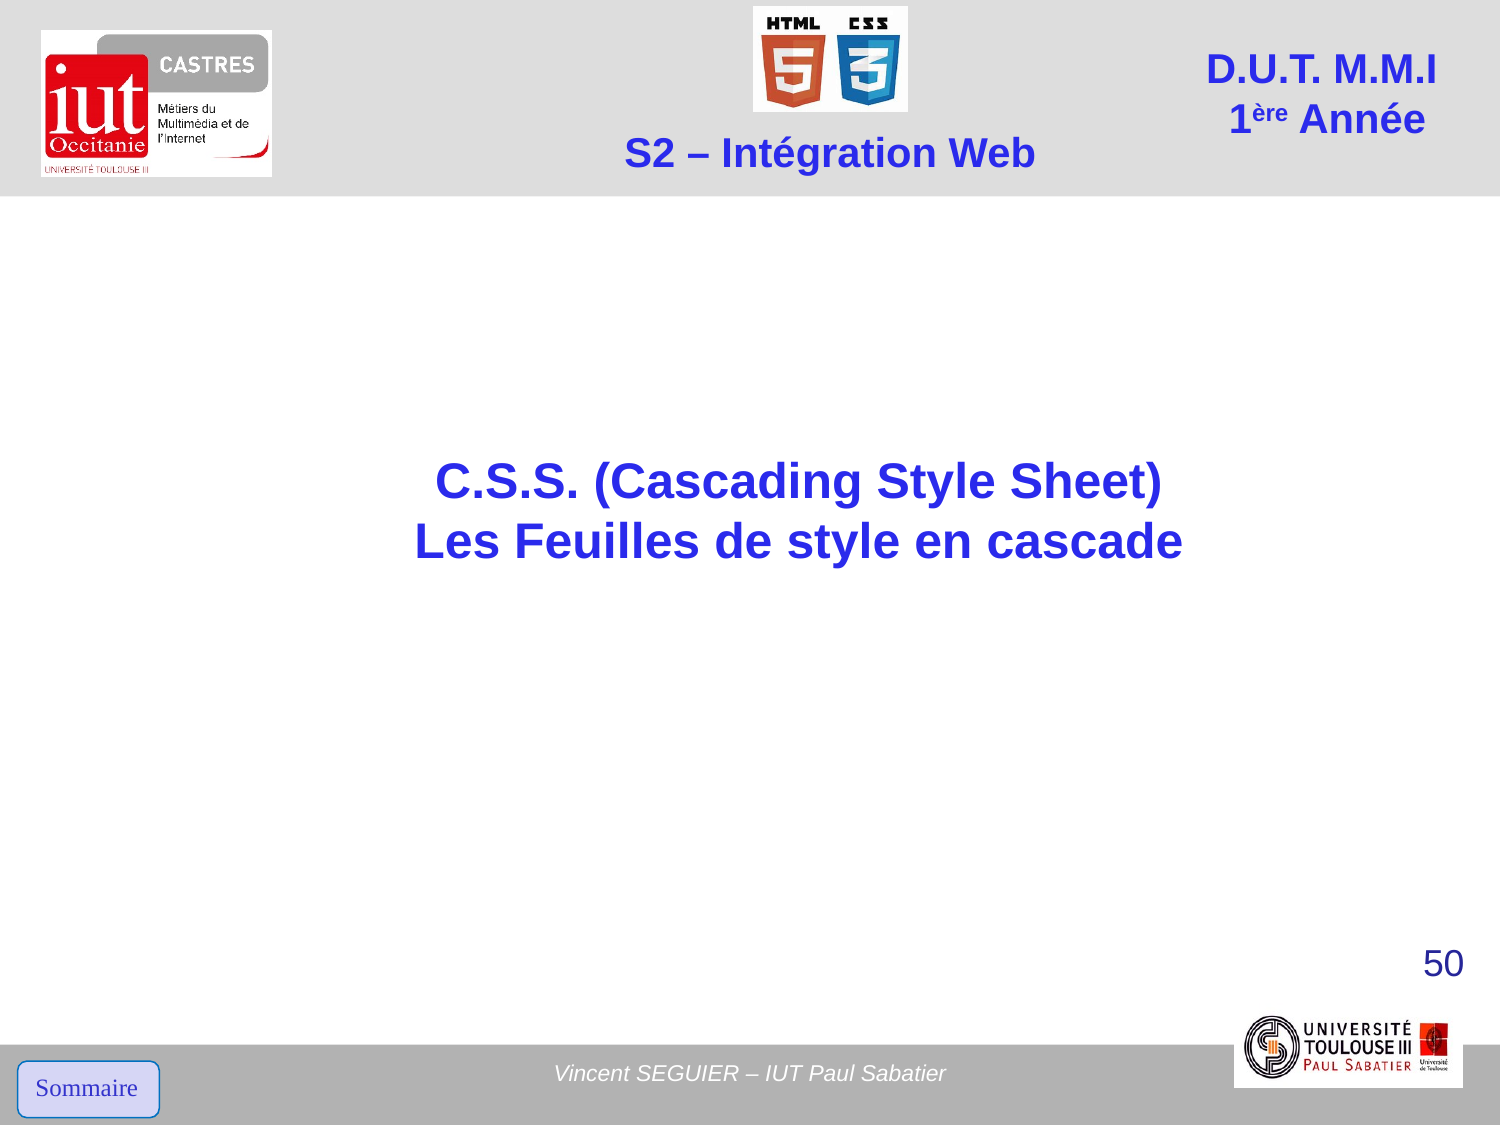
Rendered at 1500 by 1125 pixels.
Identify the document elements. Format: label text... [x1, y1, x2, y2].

picture [1234, 1003, 1463, 1088]
text_box Vincent SEGUIER – IUT Paul Sabatier [512, 1042, 988, 1103]
text_box C.S.S. (Cascading Style Sheet) Les Feuilles de style en cascade [399, 440, 1200, 576]
picture [753, 6, 908, 112]
text_box 50 [1316, 884, 1500, 1039]
picture [41, 30, 272, 177]
